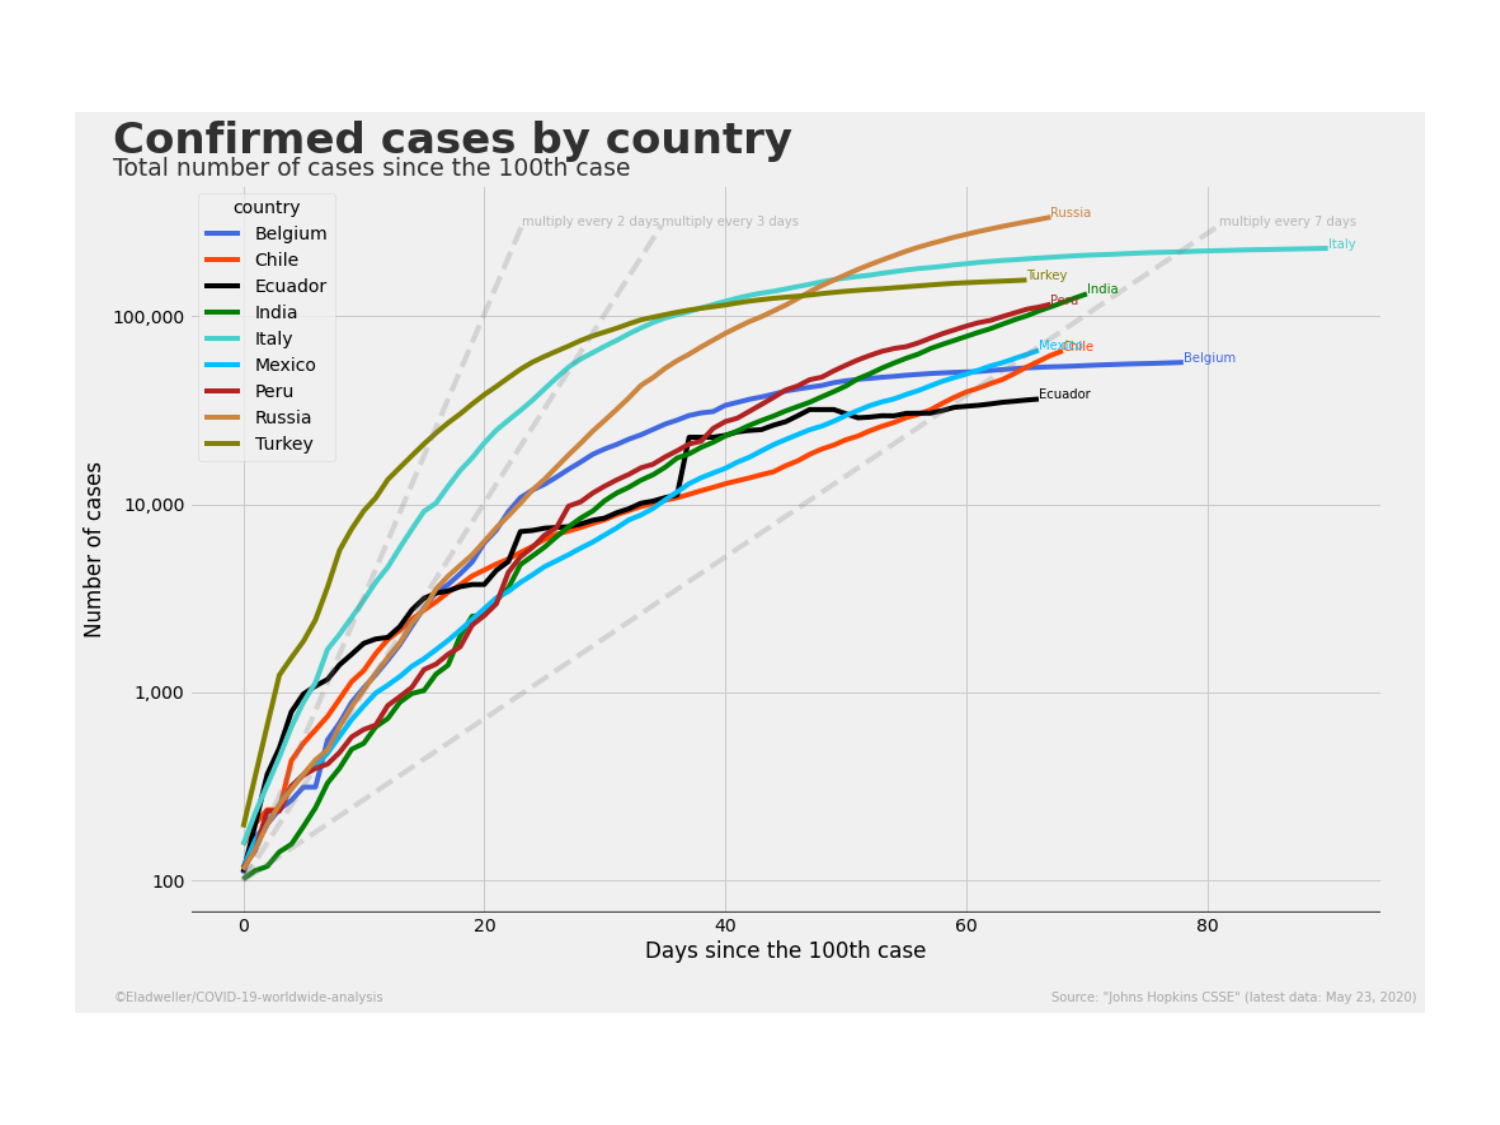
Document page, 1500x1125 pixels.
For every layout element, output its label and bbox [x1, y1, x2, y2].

picture [74, 112, 1426, 1013]
